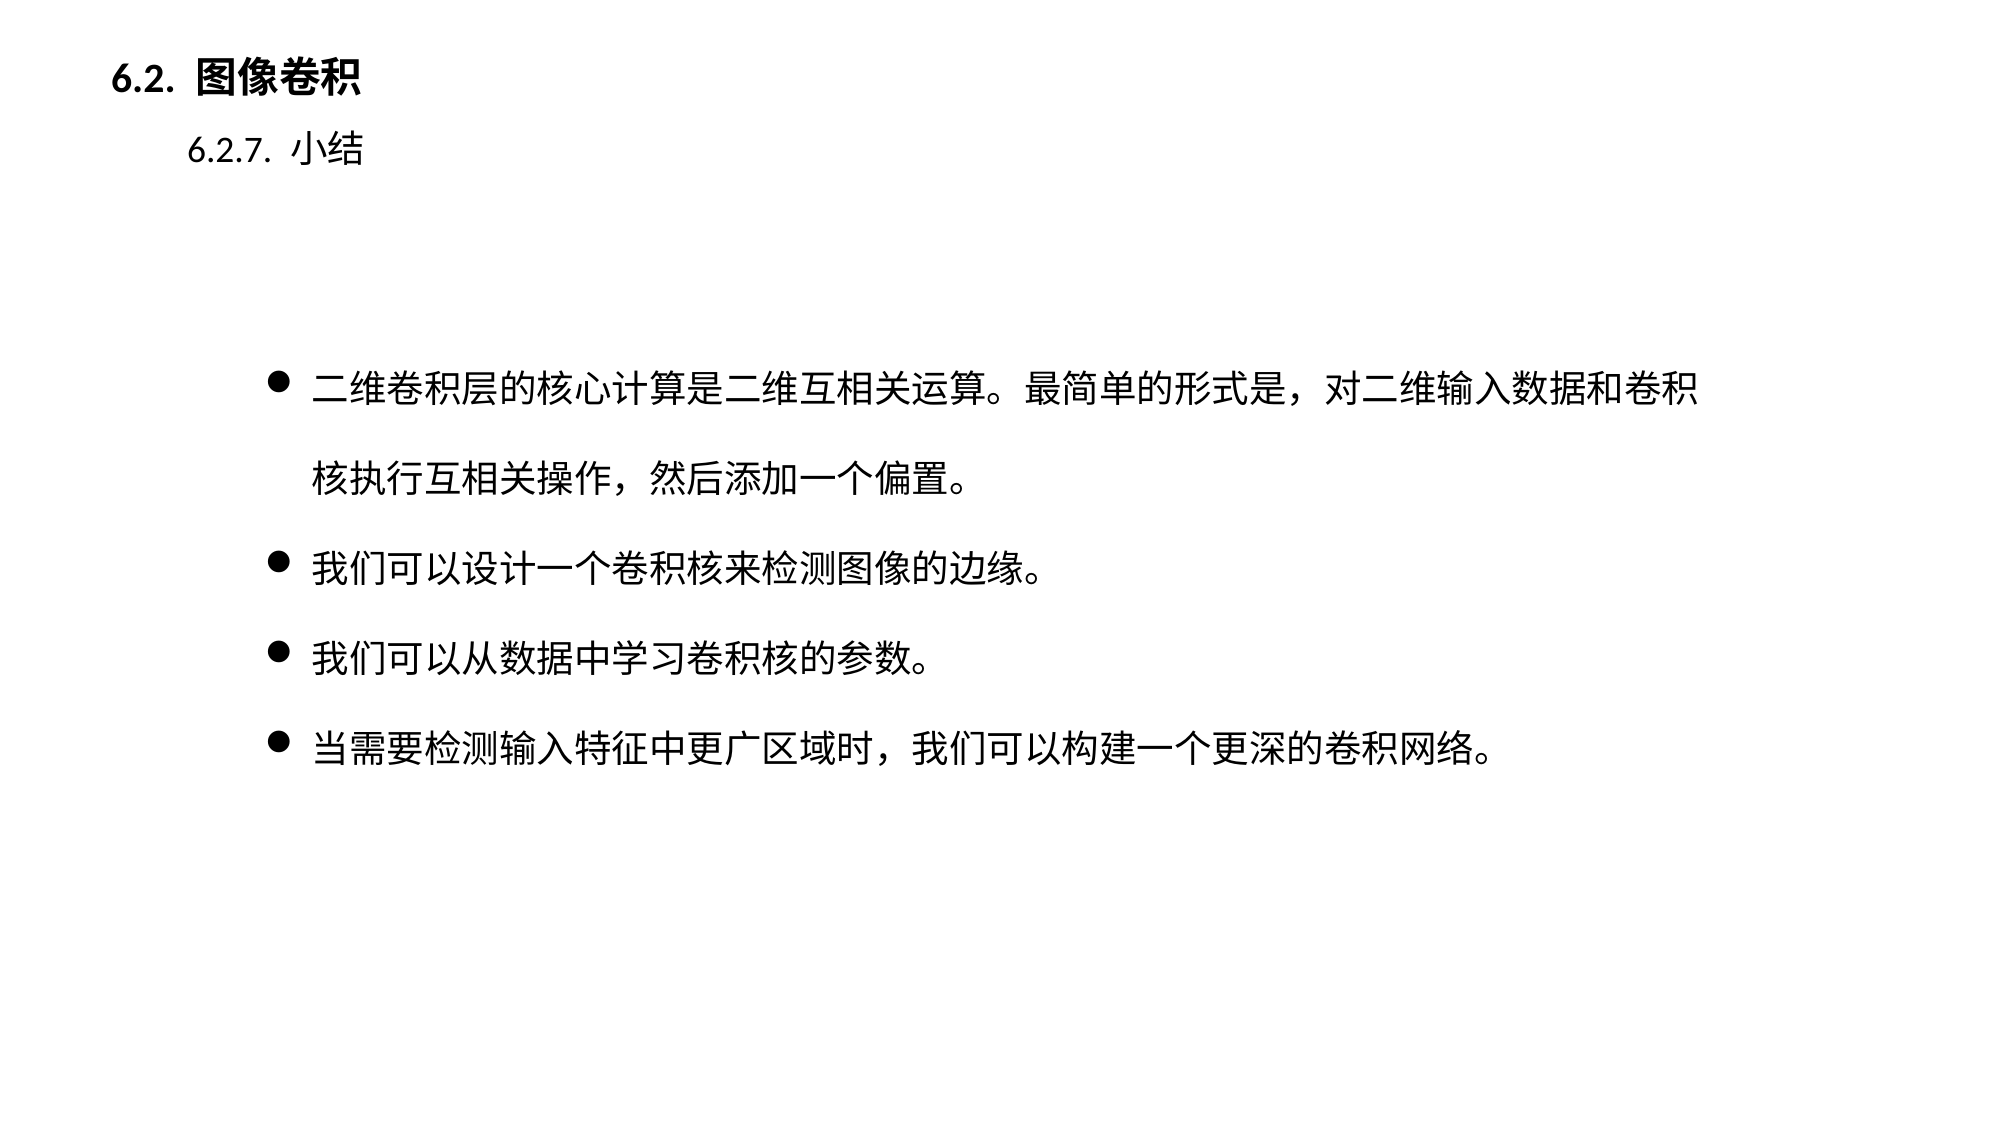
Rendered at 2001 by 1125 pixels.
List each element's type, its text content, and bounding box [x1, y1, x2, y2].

text_box 6.2.7. 小结 [172, 117, 1173, 178]
text_box 二维卷积层的核心计算是二维互相关运算。最简单的形式是，对二维输入数据和卷积核执行互相关操作，然后添加一个偏置。 我们可以设计一个卷积核来检测图像的边缘。 我们可以从数据中学习卷积核的参数。 当需要检测输入特征中更广区域时，我们可以构建一个更深的卷积网络。 [250, 312, 1750, 777]
text_box 6.2. 图像卷积 [96, 43, 978, 109]
